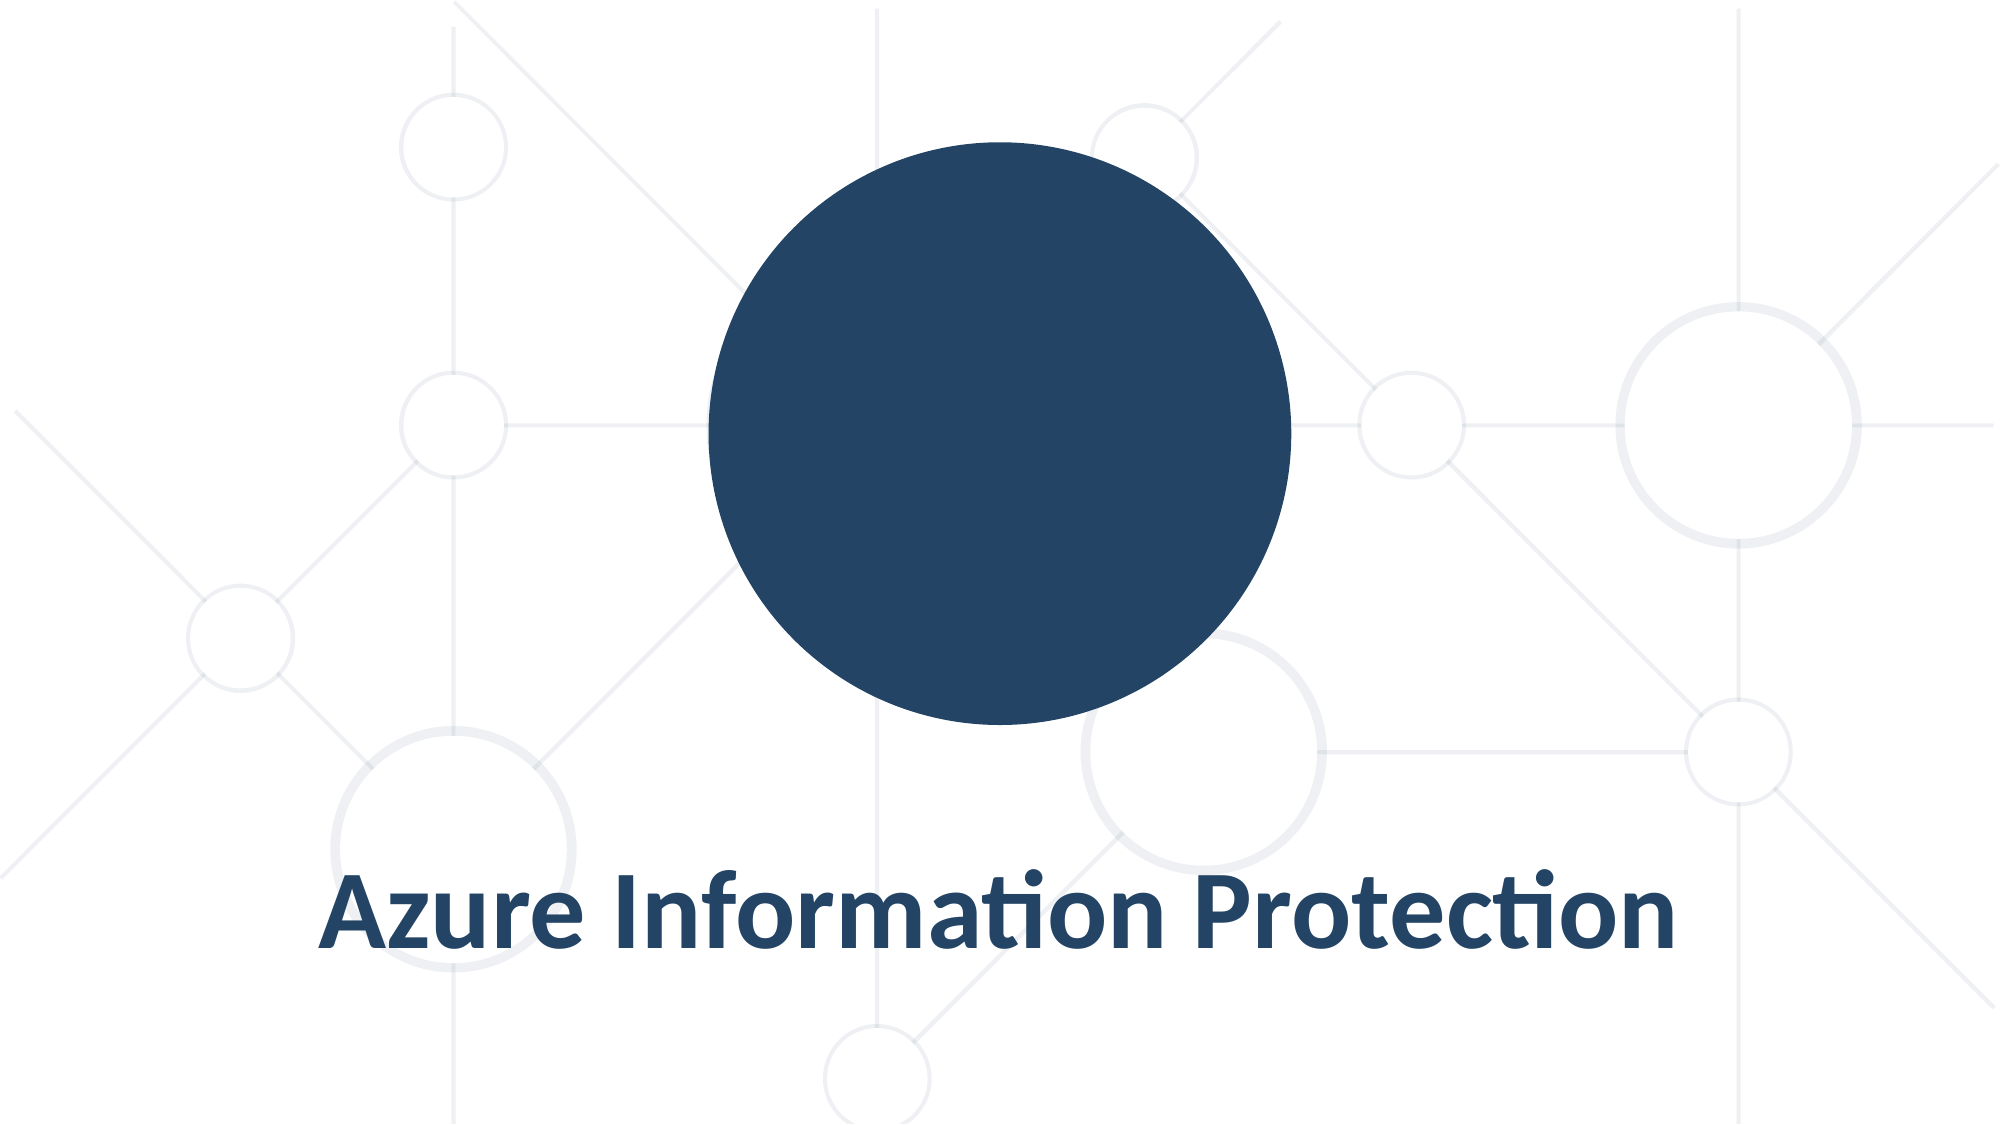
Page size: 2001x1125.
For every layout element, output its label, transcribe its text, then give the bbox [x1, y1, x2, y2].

list Azure Information Protection [100, 771, 1900, 1030]
